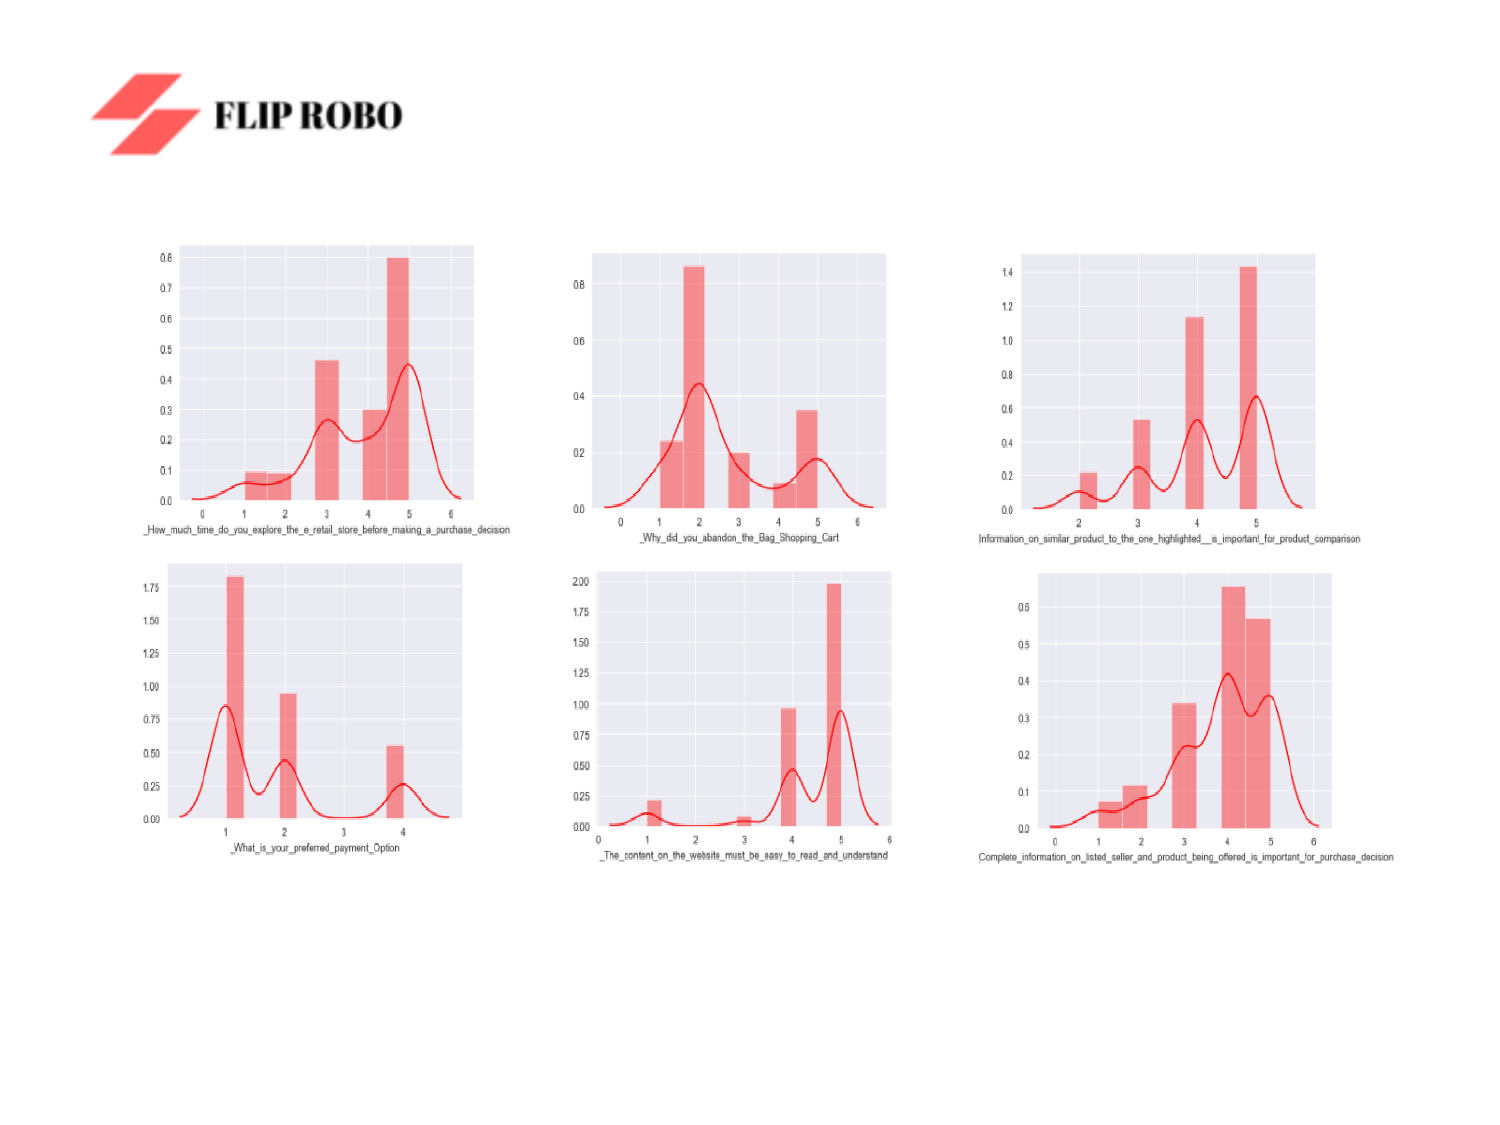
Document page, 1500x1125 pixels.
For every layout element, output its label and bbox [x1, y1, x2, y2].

picture [125, 235, 532, 869]
picture [78, 42, 455, 208]
picture [979, 235, 1399, 887]
picture [564, 236, 936, 869]
